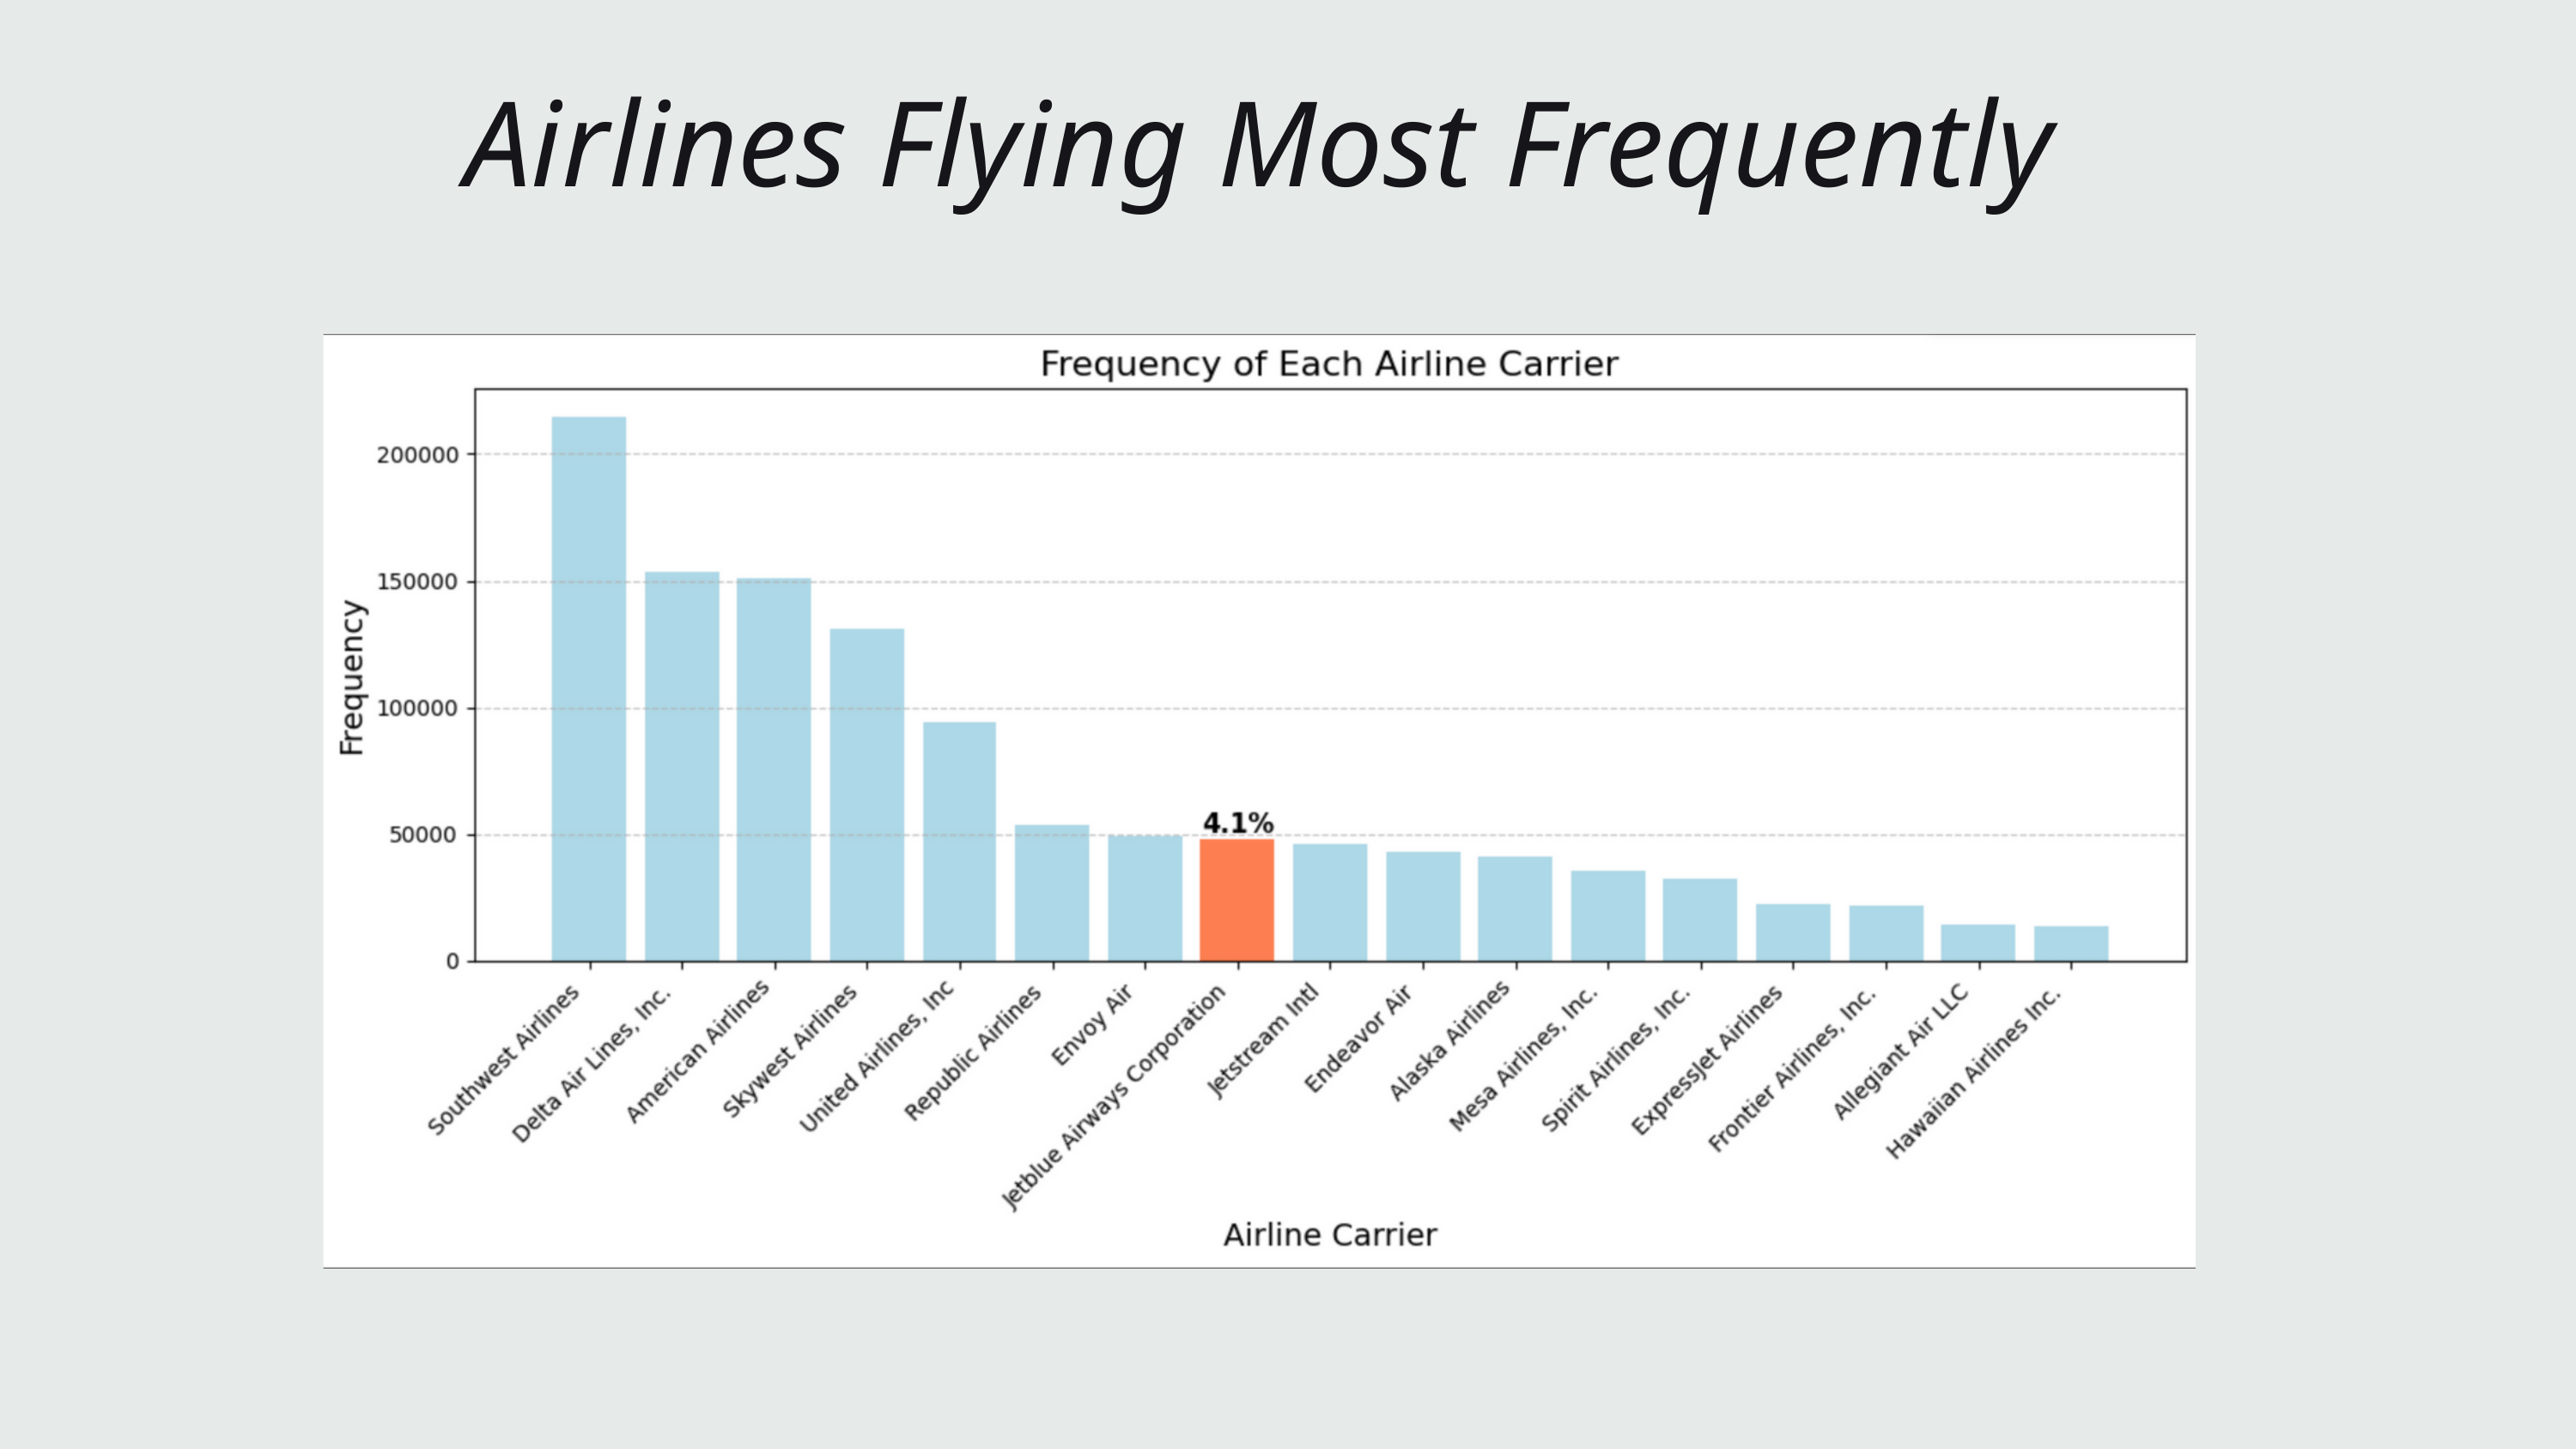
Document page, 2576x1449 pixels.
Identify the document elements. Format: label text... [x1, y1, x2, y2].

text_box Airlines Flying Most Frequently [185, 69, 2335, 211]
text_box [323, 334, 2196, 1269]
